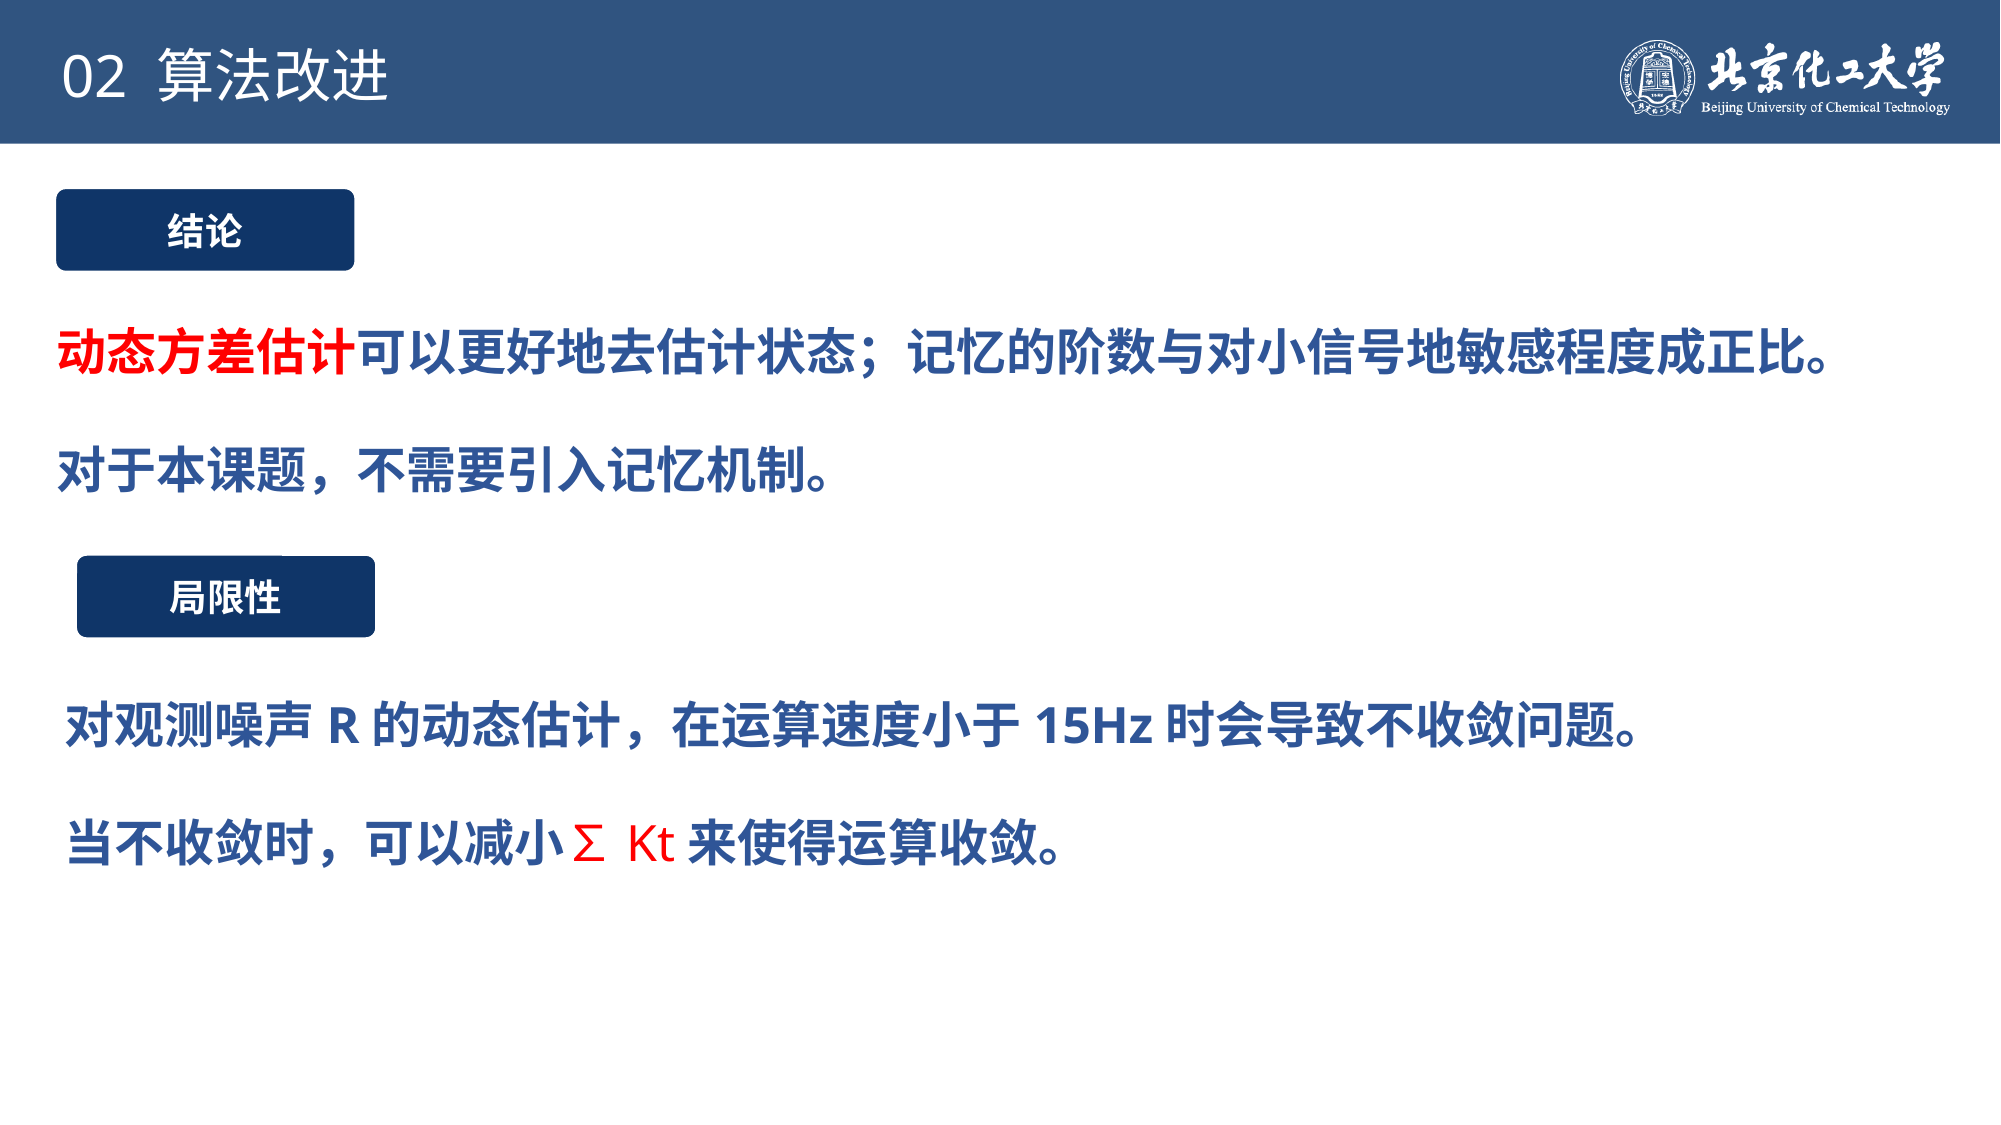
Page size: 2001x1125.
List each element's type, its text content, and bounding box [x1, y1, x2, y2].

text_box 02 算法改进 [50, 34, 761, 116]
text_box 结论 [48, 181, 362, 279]
text_box 对观测噪声R的动态估计，在运算速度小于15Hz时会导致不收敛问题。 [50, 686, 1943, 761]
text_box 动态方差估计可以更好地去估计状态；记忆的阶数与对小信号地敏感程度成正比。 [41, 313, 1935, 388]
text_box 当不收敛时，可以减小∑Kt来使得运算收敛。 [50, 804, 1318, 879]
text_box 局限性 [69, 548, 383, 645]
picture [1620, 40, 1950, 116]
text_box 对于本课题，不需要引入记忆机制。 [41, 431, 886, 506]
